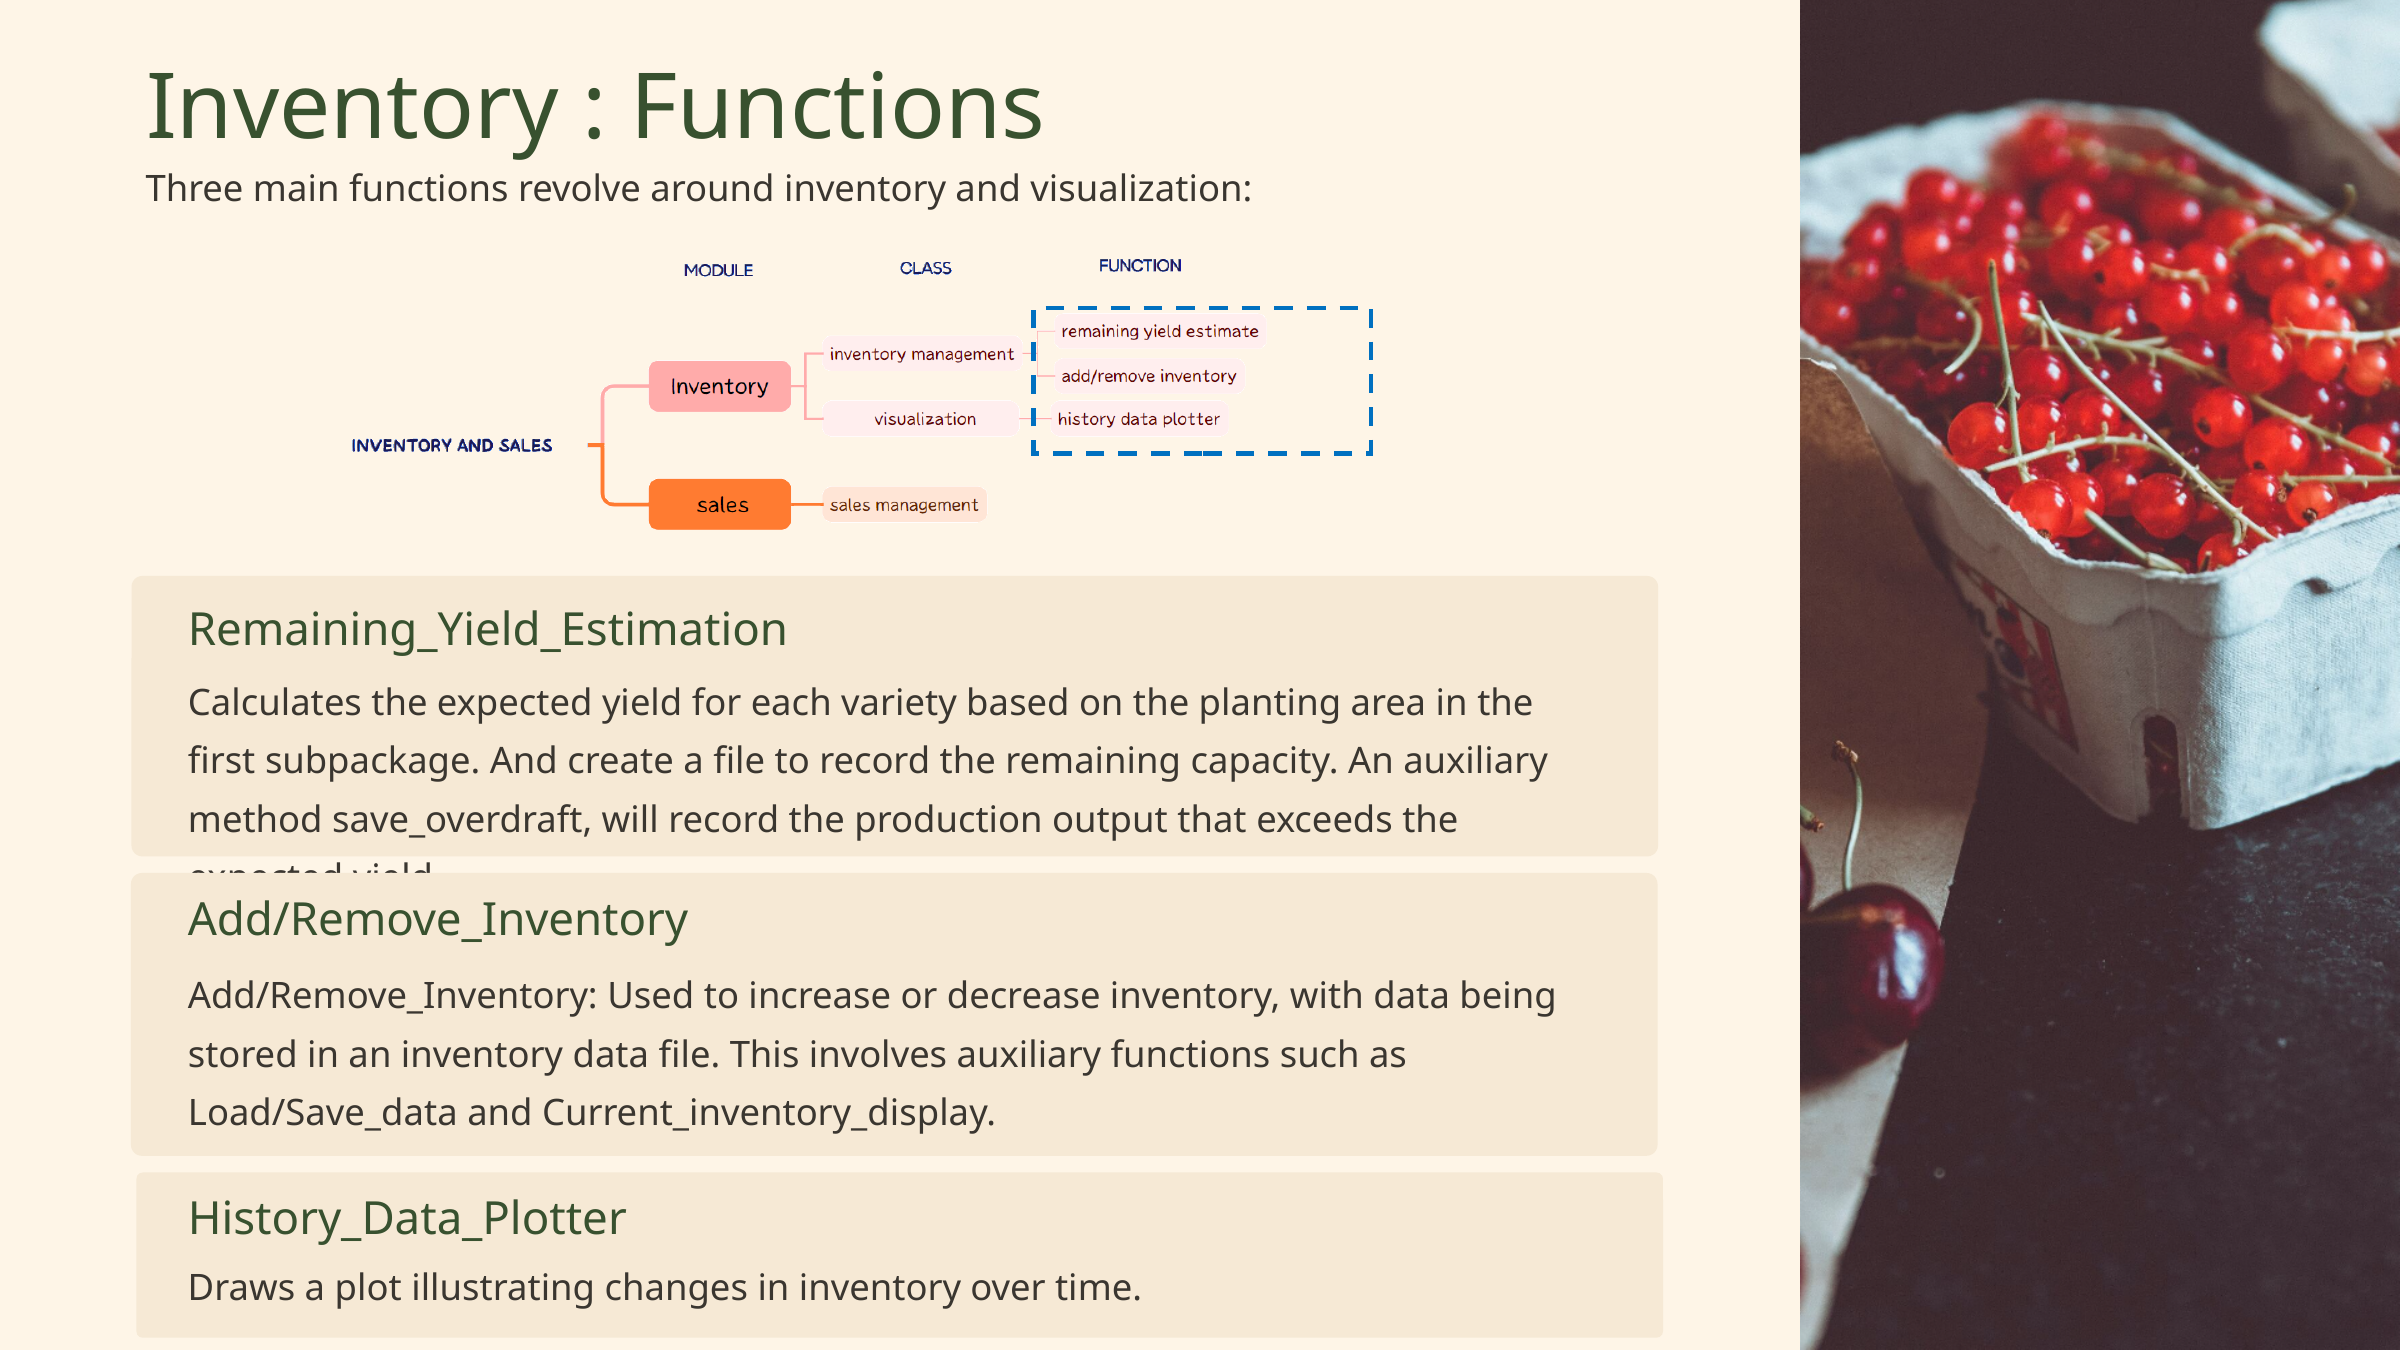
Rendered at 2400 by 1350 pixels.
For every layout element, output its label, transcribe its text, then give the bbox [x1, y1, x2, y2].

text_box Inventory : Functions [131, 35, 1584, 142]
picture [290, 220, 1309, 597]
text_box Three main functions revolve around inventory and visualization: [130, 142, 1585, 260]
picture [1799, 0, 2400, 1350]
text_box [131, 575, 1659, 857]
text_box Draws a plot illustrating changes in inventory over time. [172, 1242, 1627, 1350]
text_box Add/Remove_Inventory [173, 880, 695, 938]
text_box [136, 1172, 1664, 1338]
text_box Add/Remove_Inventory: Used to increase or decrease inventory, with data being stored in an inventory data file. This involves auxiliary functions such as Load/Save_data and Current_inventory_display. [173, 950, 1627, 1067]
text_box Calculates the expected yield for each variety based on the planting area in the first subpackage. And create a file to record the remaining capacity. An auxiliary method save_overdraft, will record the production output that exceeds the expected yield. [173, 657, 1627, 839]
text_box History_Data_Plotter [173, 1179, 644, 1237]
text_box [130, 872, 1658, 1156]
text_box Remaining_Yield_Estimation [173, 590, 800, 648]
text_box [0, 0, 1799, 1350]
text_box [1309, 307, 1371, 454]
